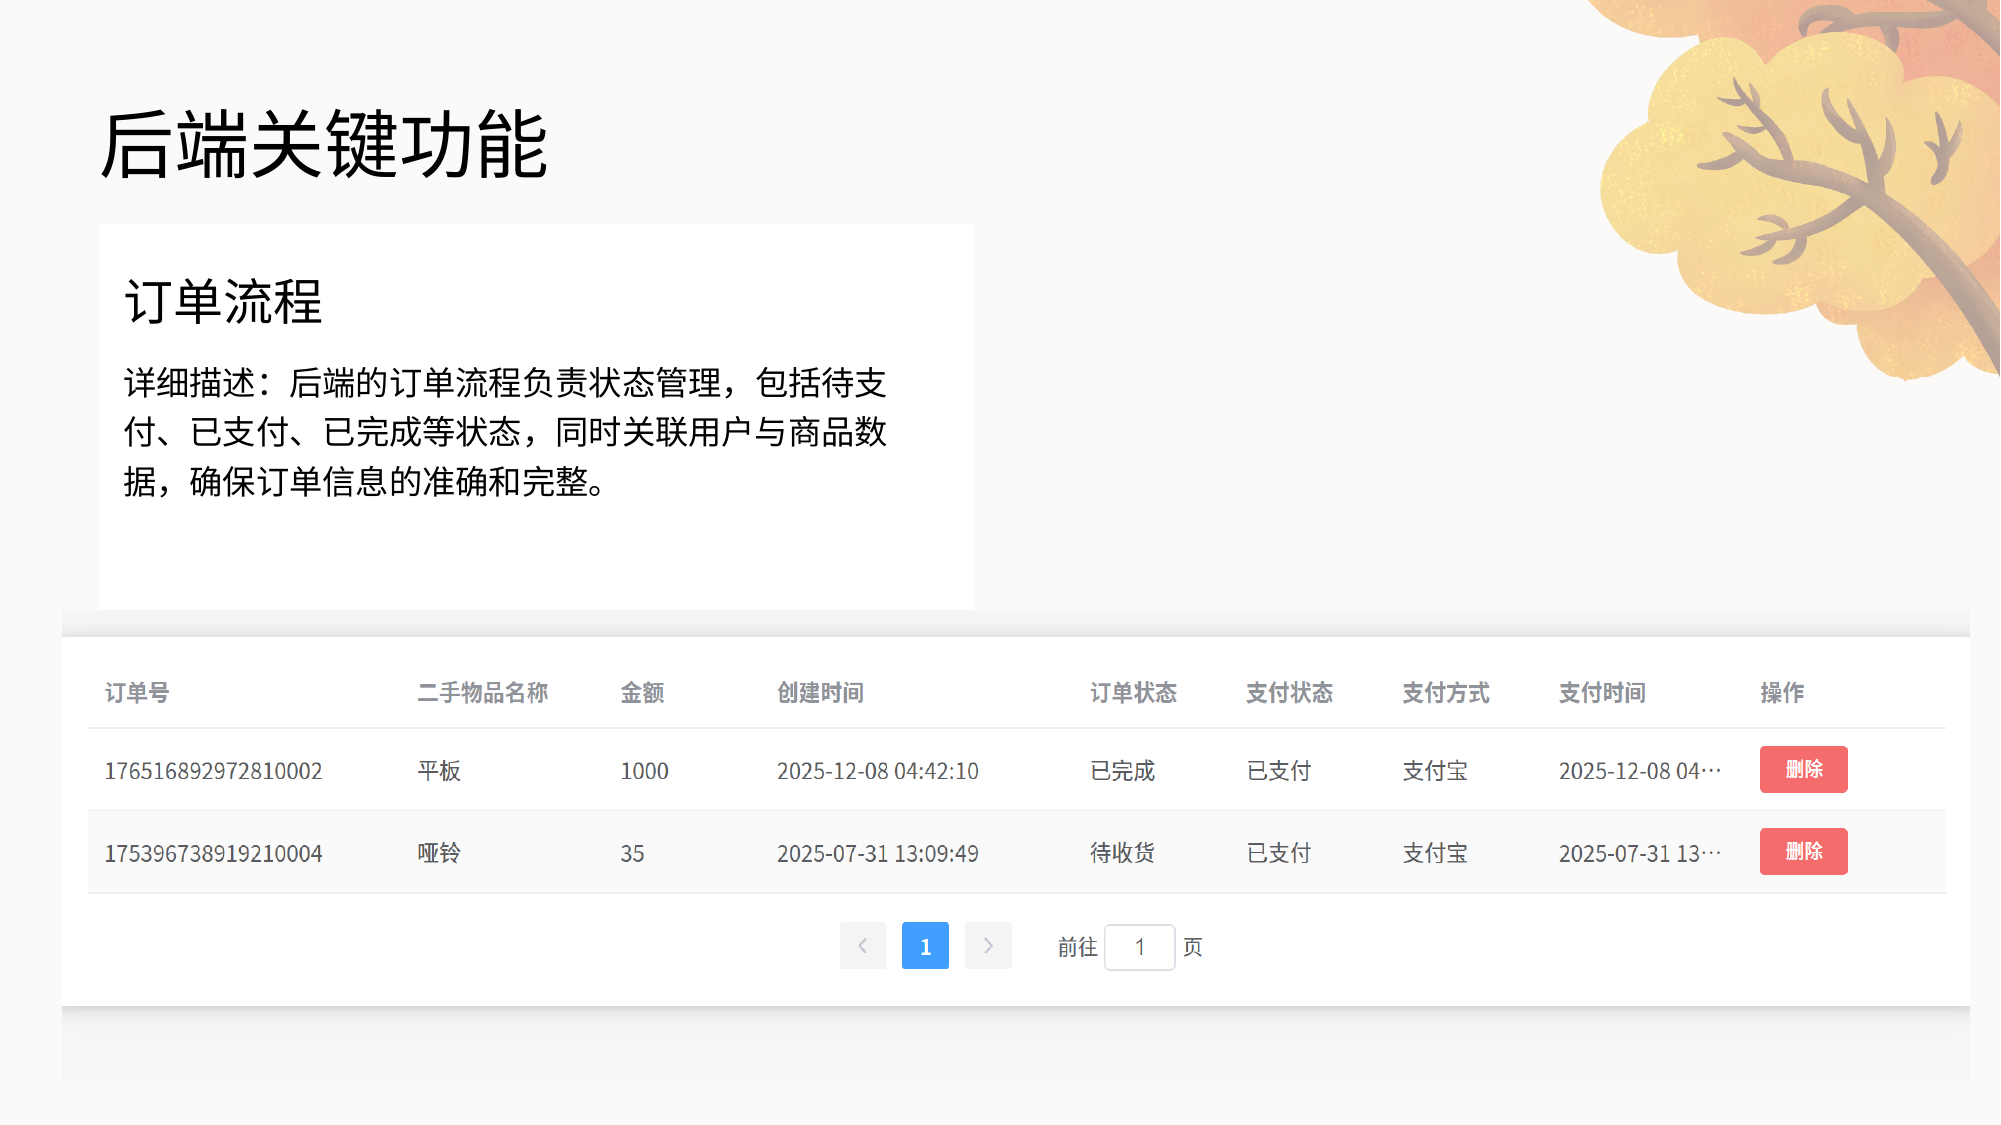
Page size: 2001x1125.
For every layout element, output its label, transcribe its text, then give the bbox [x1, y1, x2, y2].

list 订单流程 [123, 263, 899, 331]
list [99, 224, 975, 609]
title 后端关键功能 [99, 87, 1900, 188]
picture [62, 609, 1970, 1079]
list 详细描述：后端的订单流程负责状态管理，包括待支付、已支付、已完成等状态，同时关联用户与商品数据，确保订单信息的准确和完整。 [123, 351, 899, 602]
